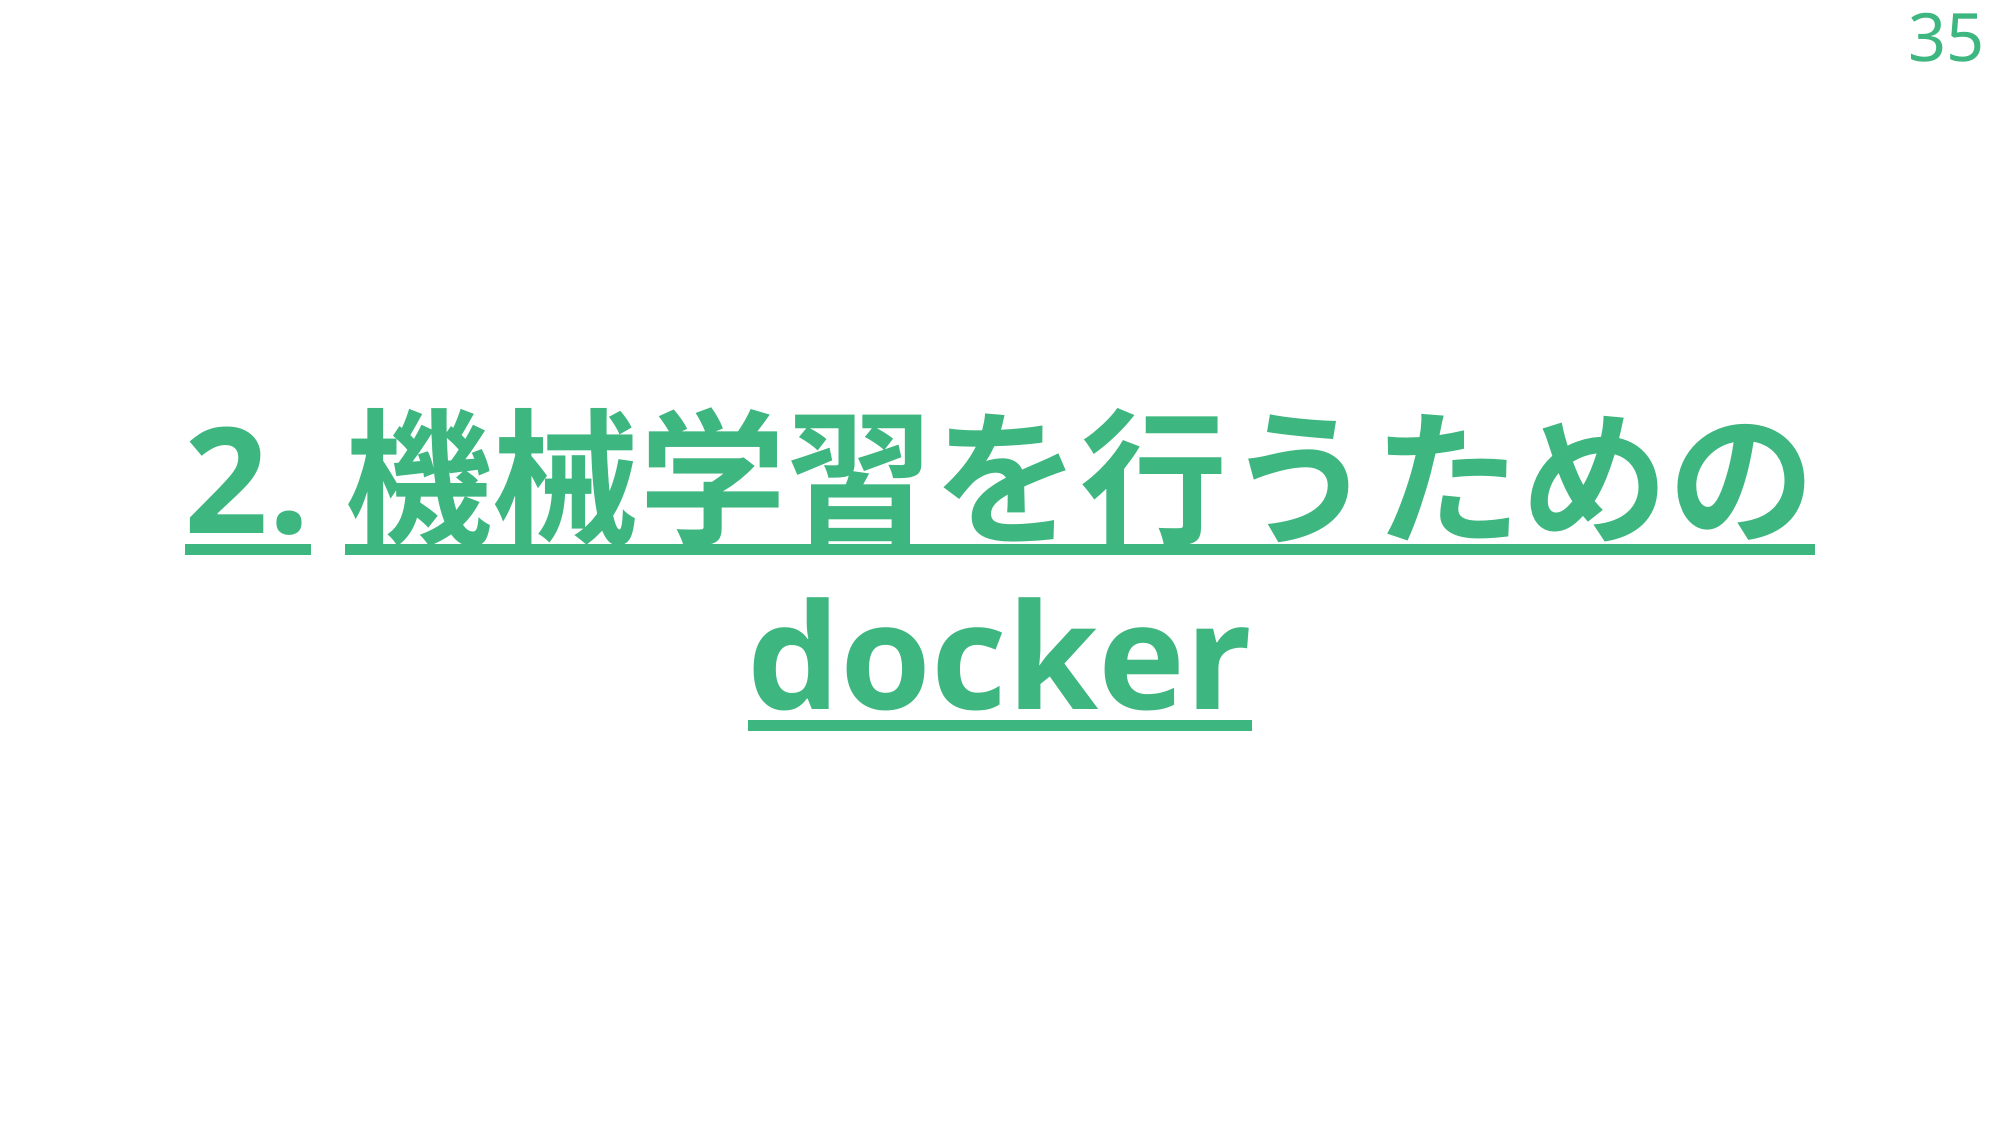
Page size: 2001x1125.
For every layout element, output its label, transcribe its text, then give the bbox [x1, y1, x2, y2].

slide_number 35 [1881, 0, 2000, 81]
title 2.機械学習を行うための docker [137, 378, 1863, 747]
